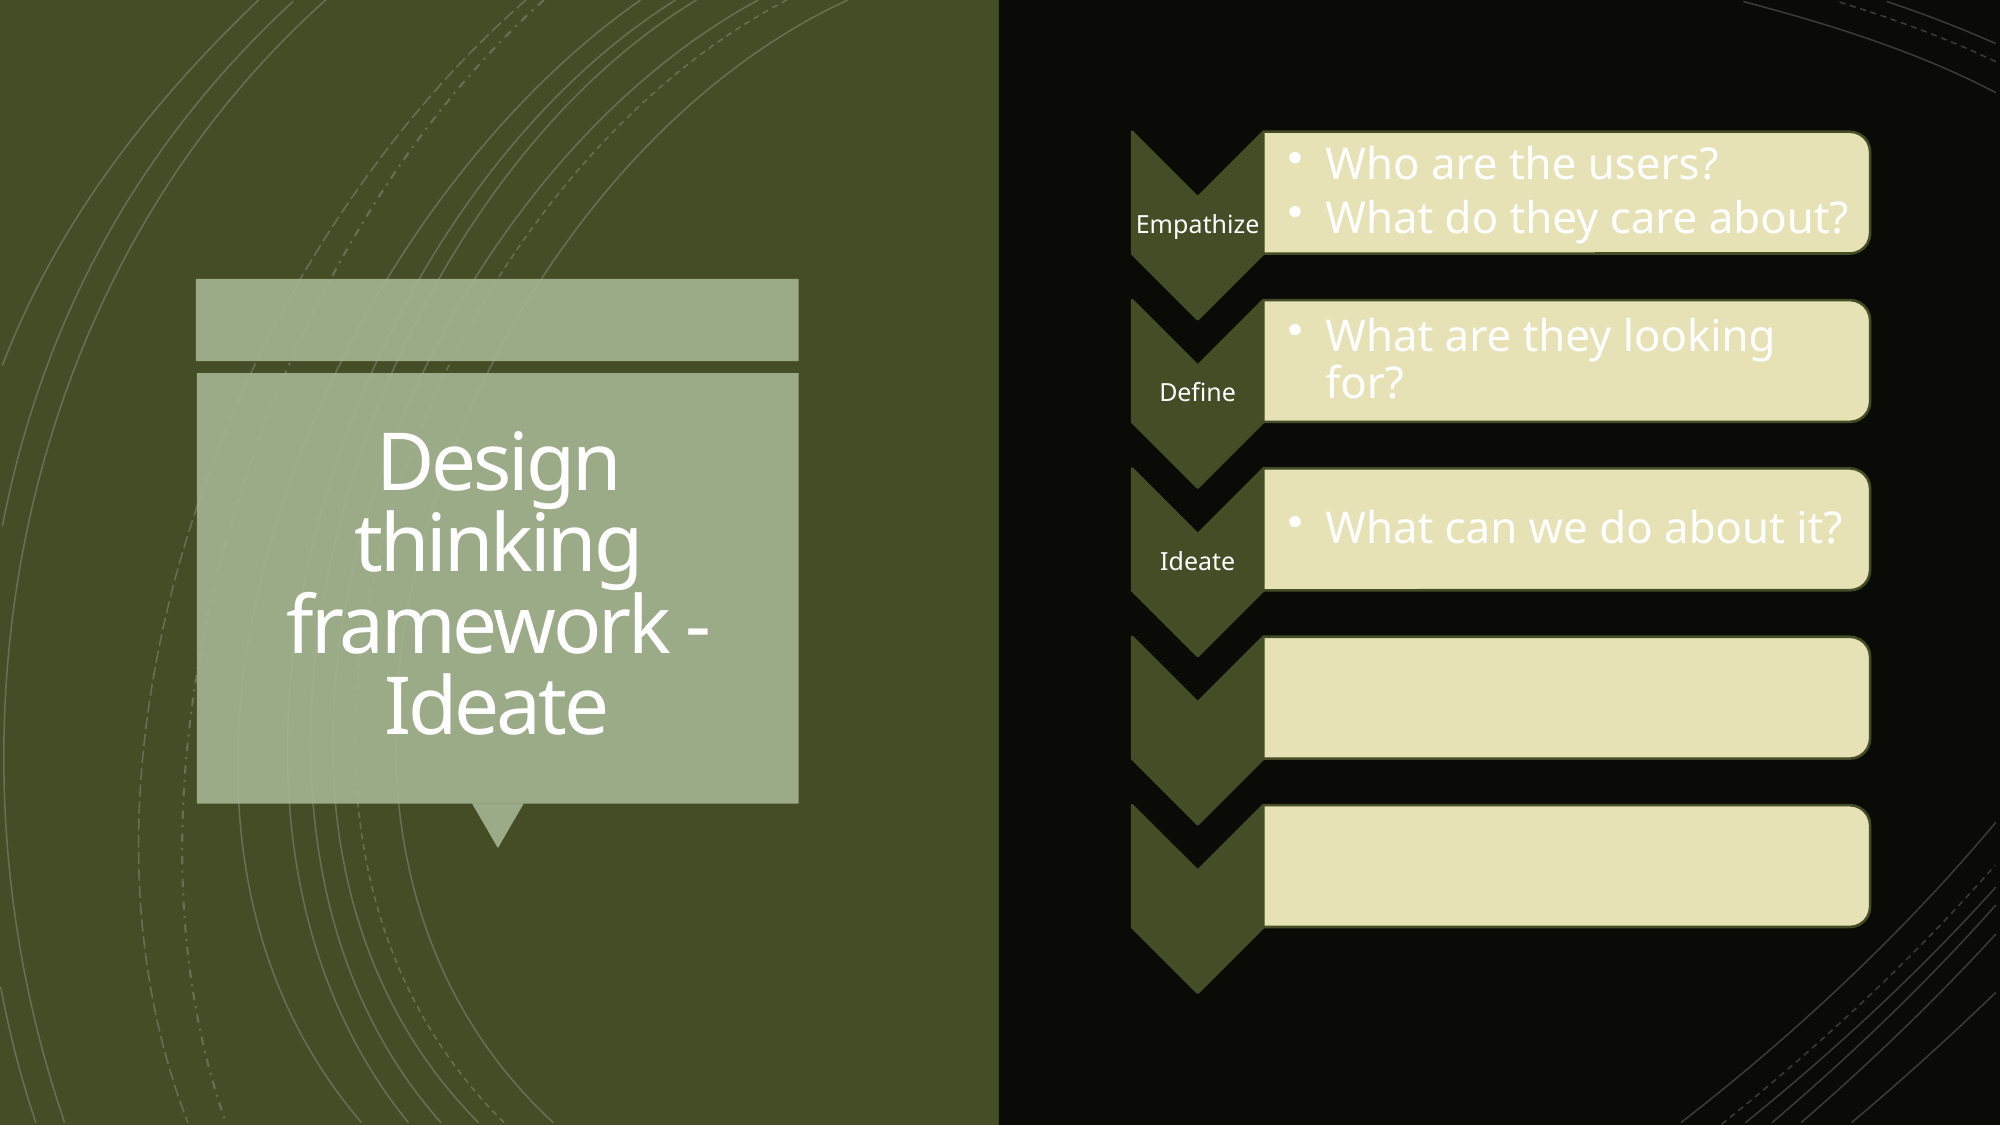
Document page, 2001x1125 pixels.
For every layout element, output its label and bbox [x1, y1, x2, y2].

list [1131, 131, 1871, 993]
text_box [195, 278, 799, 849]
text_box [1996, 0, 2000, 1125]
text_box [0, 0, 1996, 1125]
